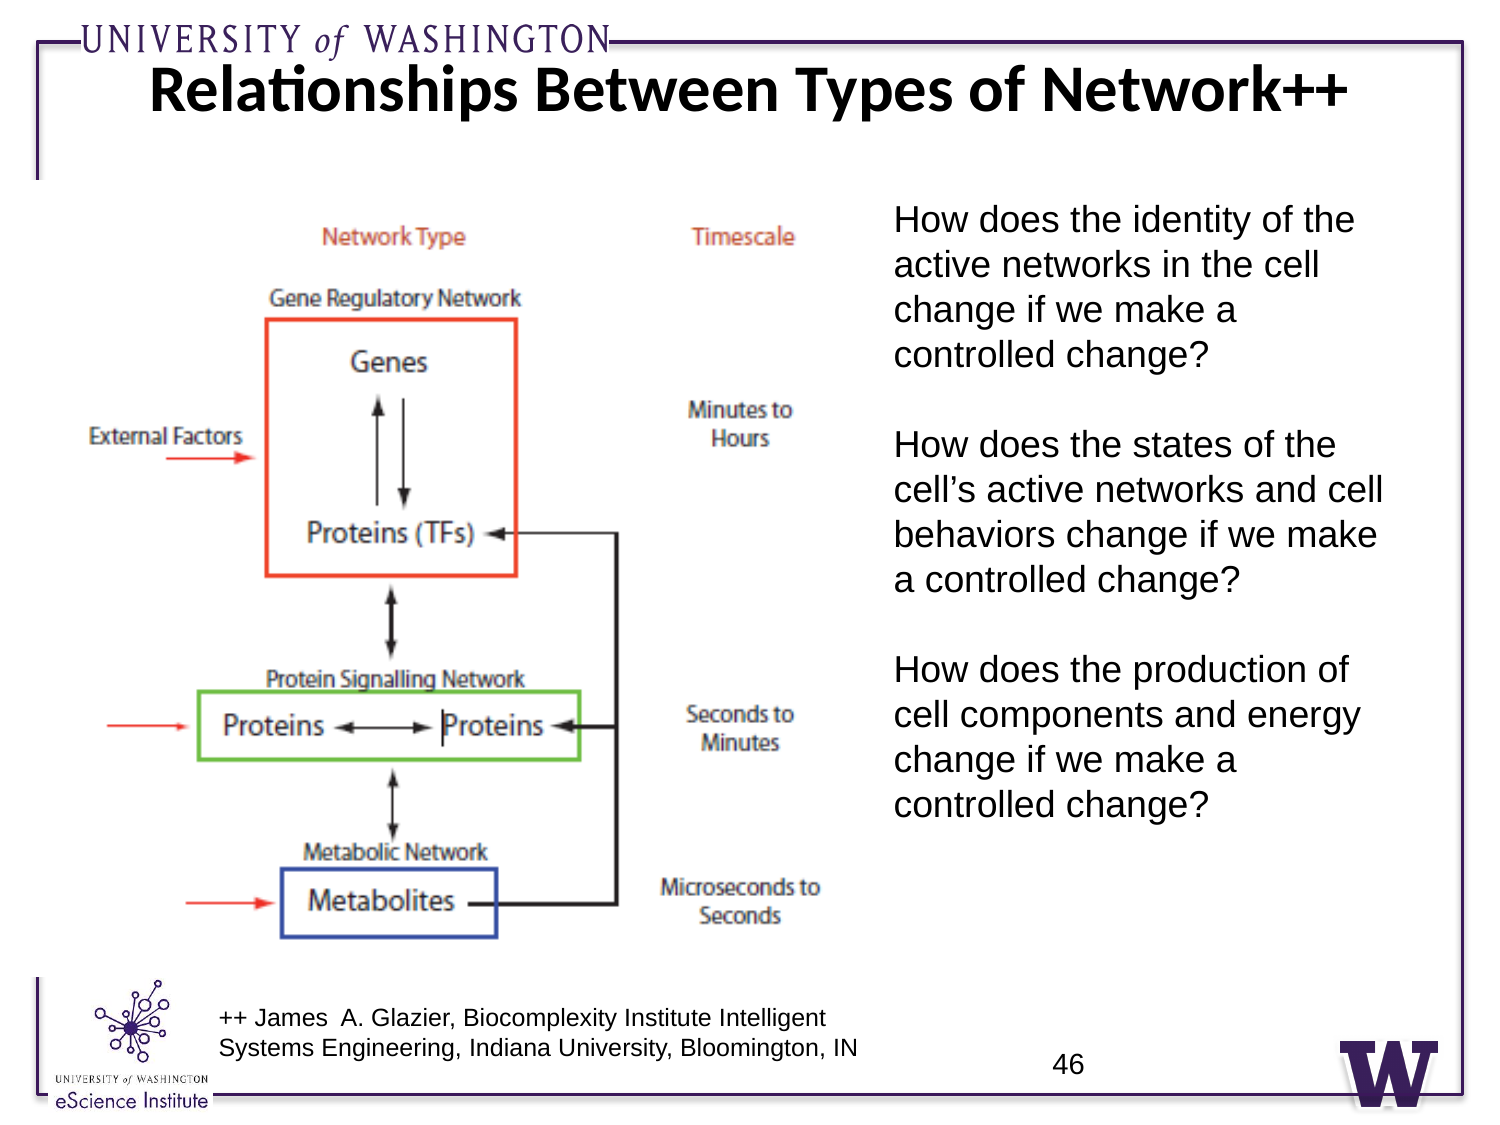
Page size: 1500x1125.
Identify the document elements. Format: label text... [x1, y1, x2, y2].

picture [1340, 1096, 1438, 1107]
slide_number 46 [1037, 1037, 1325, 1098]
picture [48, 978, 213, 1113]
title Relationships Between Types of Network++ [37, 37, 1463, 50]
picture [1340, 1041, 1438, 1093]
text_box How does the identity of the active networks in the cell change if we make a controlled change? How does the states of the cell’s active networks and cell behaviors change if we make a controlled change? How does the production of cell components and energy change if we make a controlled change? [914, 187, 1417, 833]
text_box ++ James A. Glazier, Biocomplexity Institute Intelligent Systems Engineering, Indiana University, Bloomington, IN [203, 993, 879, 1069]
picture [81, 24, 609, 37]
picture [0, 180, 911, 977]
text_box [0, 50, 1500, 175]
